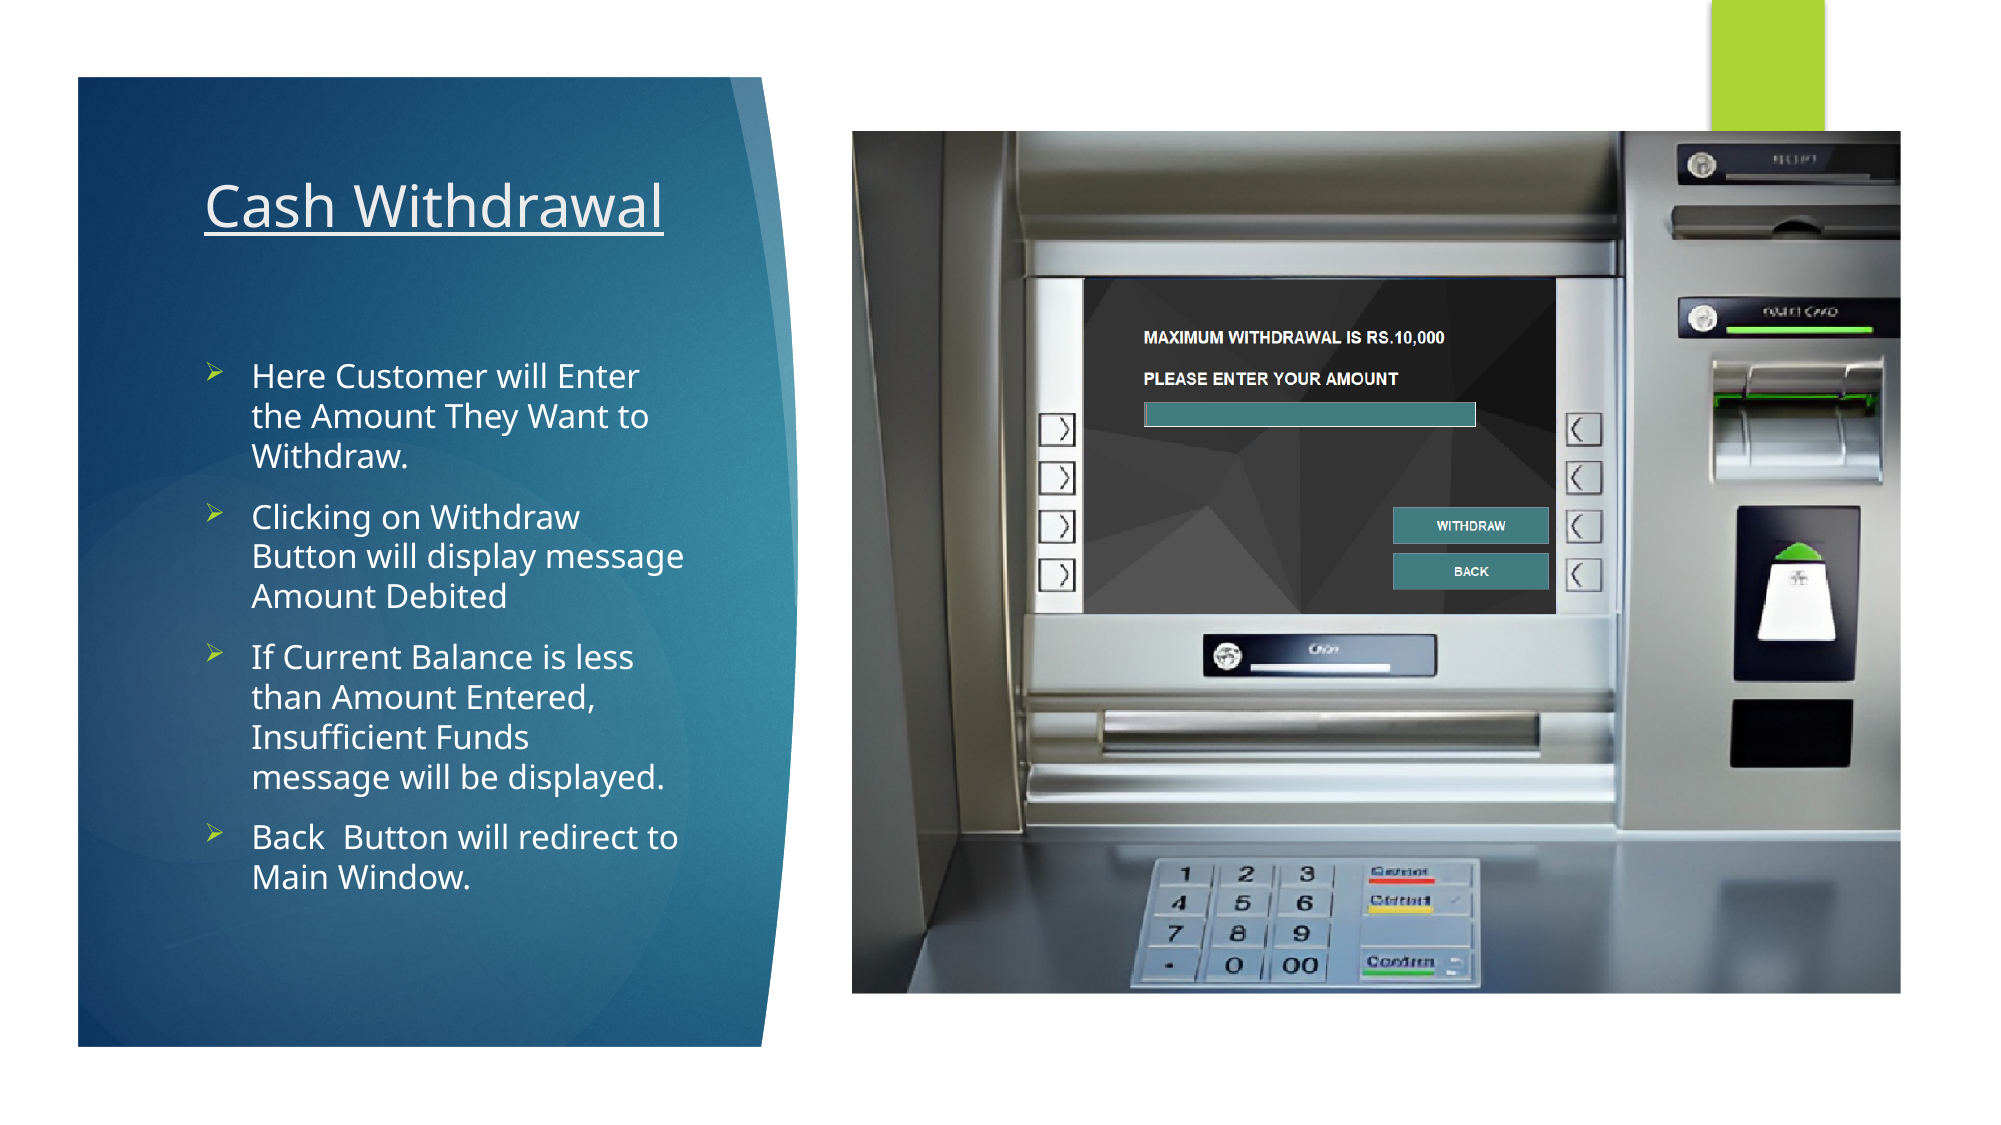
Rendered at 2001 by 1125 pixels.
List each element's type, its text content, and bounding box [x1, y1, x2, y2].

title Cash Withdrawal [189, 159, 704, 328]
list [851, 131, 1901, 994]
list Here Customer will Enter the Amount They Want to Withdraw. Clicking on Withdraw Button will display message Amount Debited If Current Balance is less than Amount Entered, Insufficient Funds message will be displayed. Back Button will redirect to Main Window. [189, 347, 704, 988]
